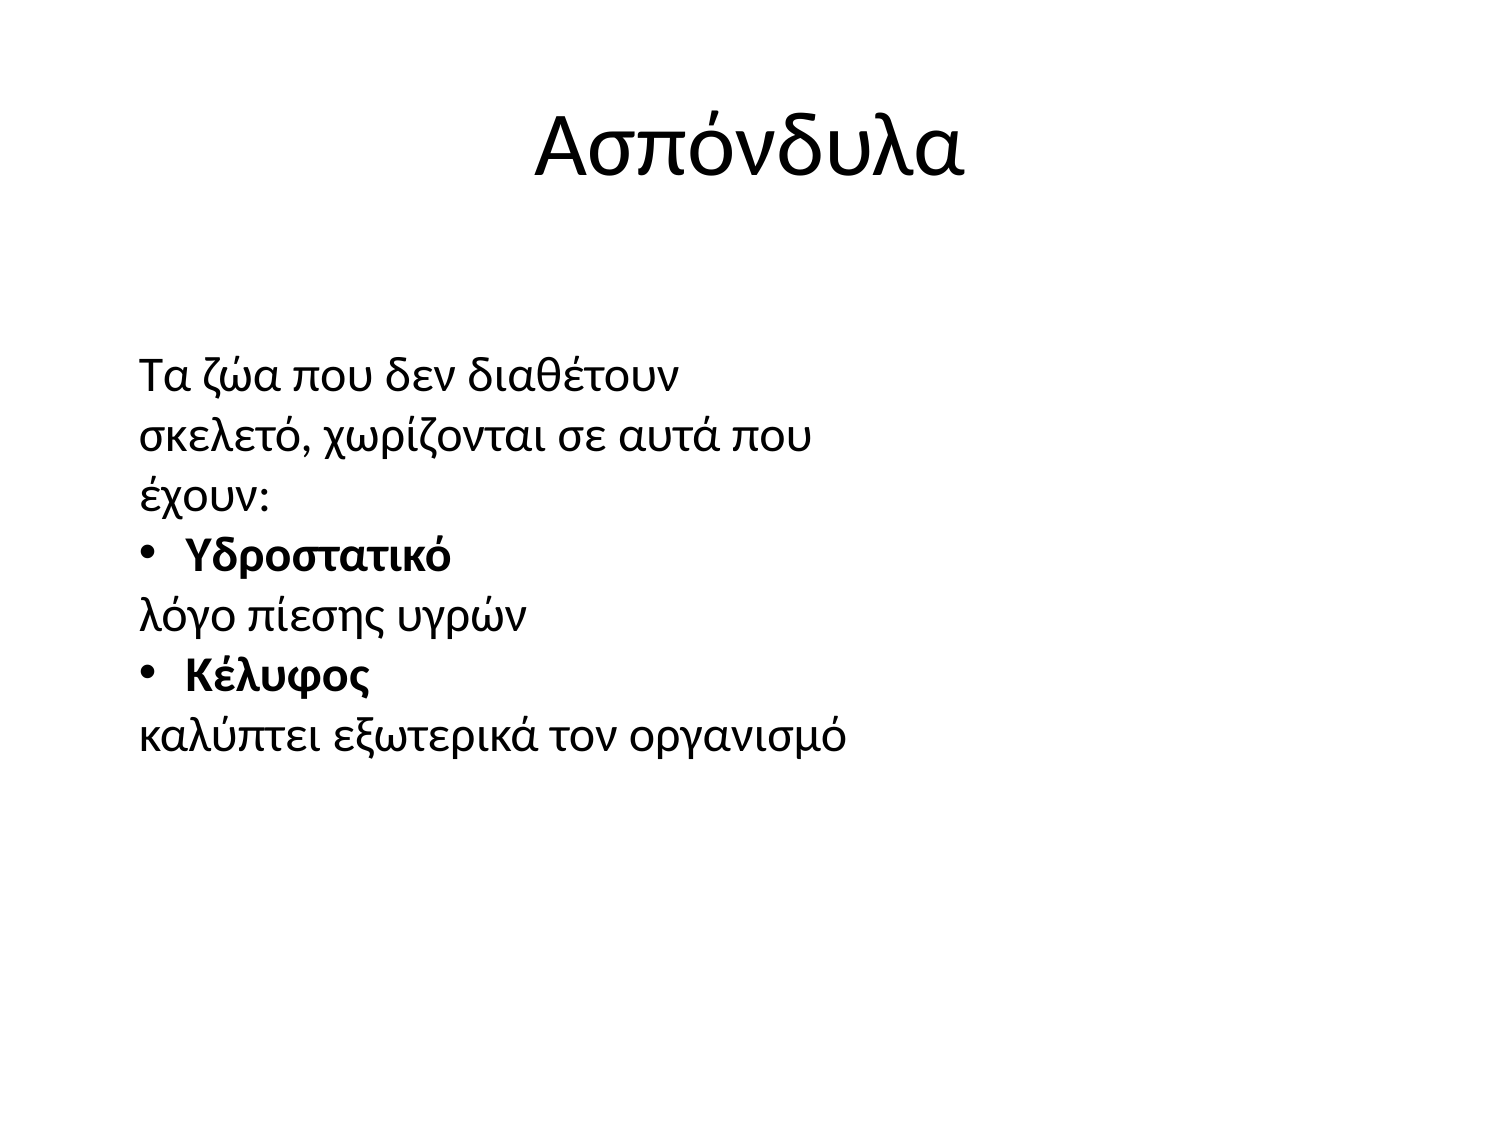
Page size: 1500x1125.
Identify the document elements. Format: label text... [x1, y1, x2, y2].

title Ασπόνδυλα [75, 45, 1425, 233]
text_box Τα ζώα που δεν διαθέτουν σκελετό, χωρίζονται σε αυτά που έχουν: Υδροστατικό λόγο πίεσης υγρών Κέλυφος καλύπτει εξωτερικά τον οργανισμό [123, 333, 874, 769]
